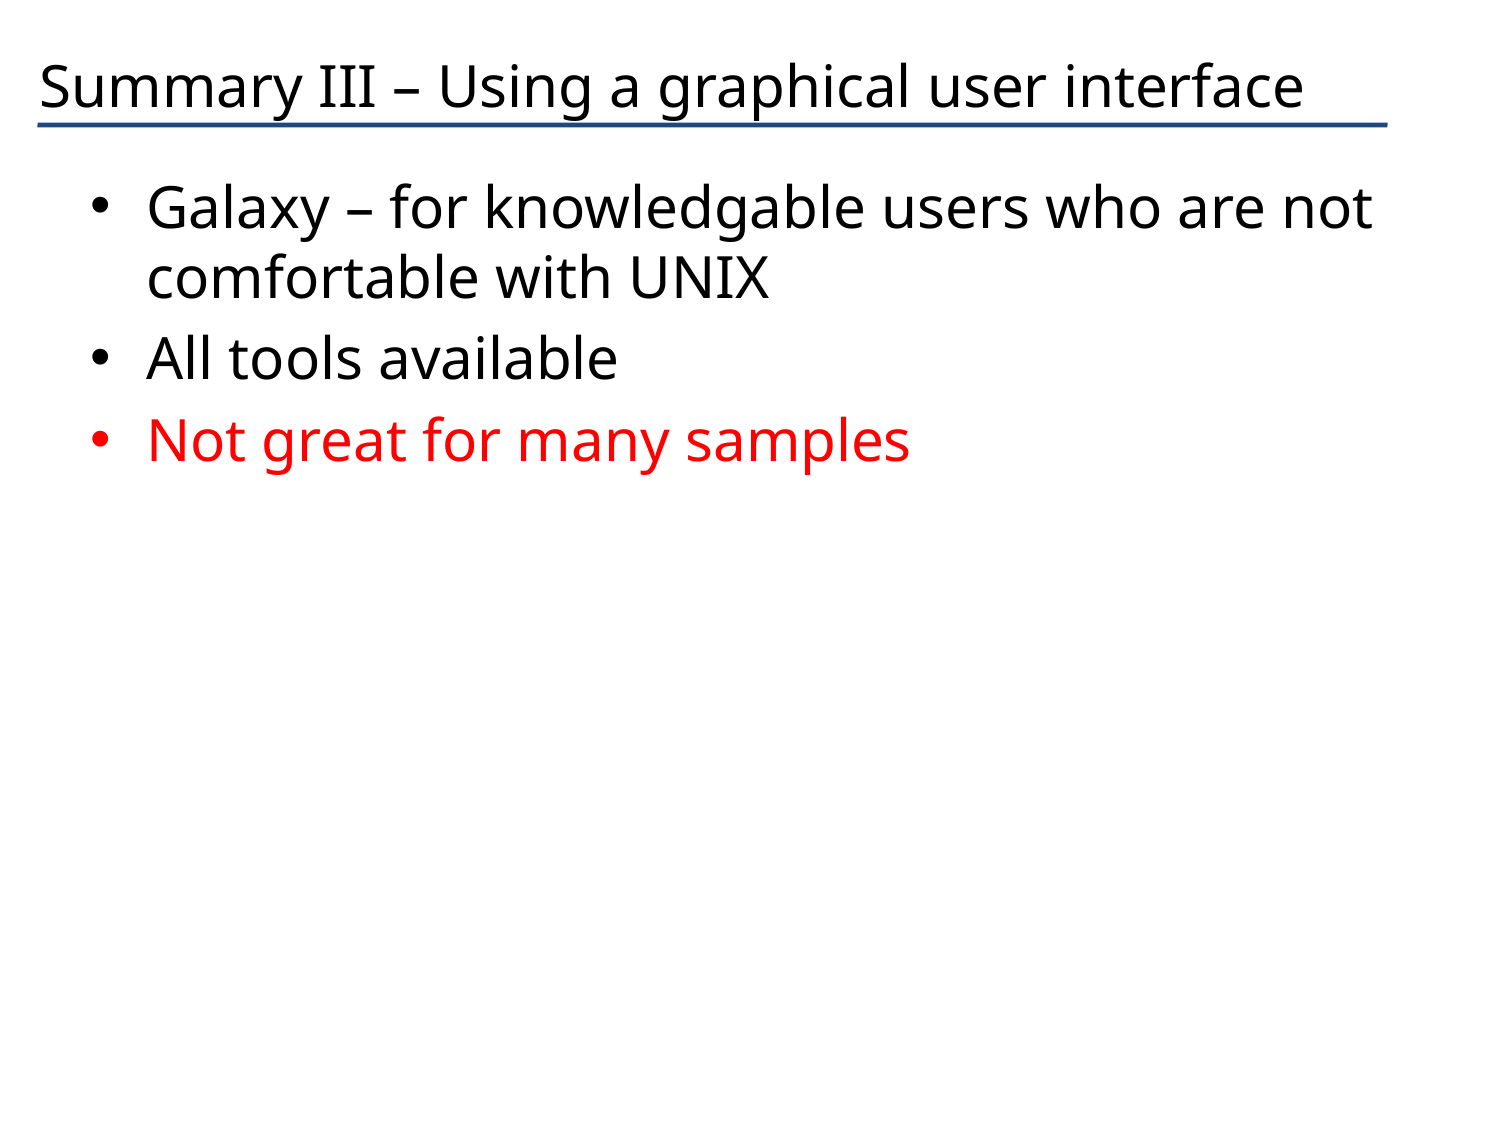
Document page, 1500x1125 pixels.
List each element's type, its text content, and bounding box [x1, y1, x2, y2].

title Summary III – Using a graphical user interface [24, 37, 1425, 130]
list Galaxy – for knowledgable users who are not comfortable with UNIX All tools available Not great for many samples [75, 162, 1438, 1005]
